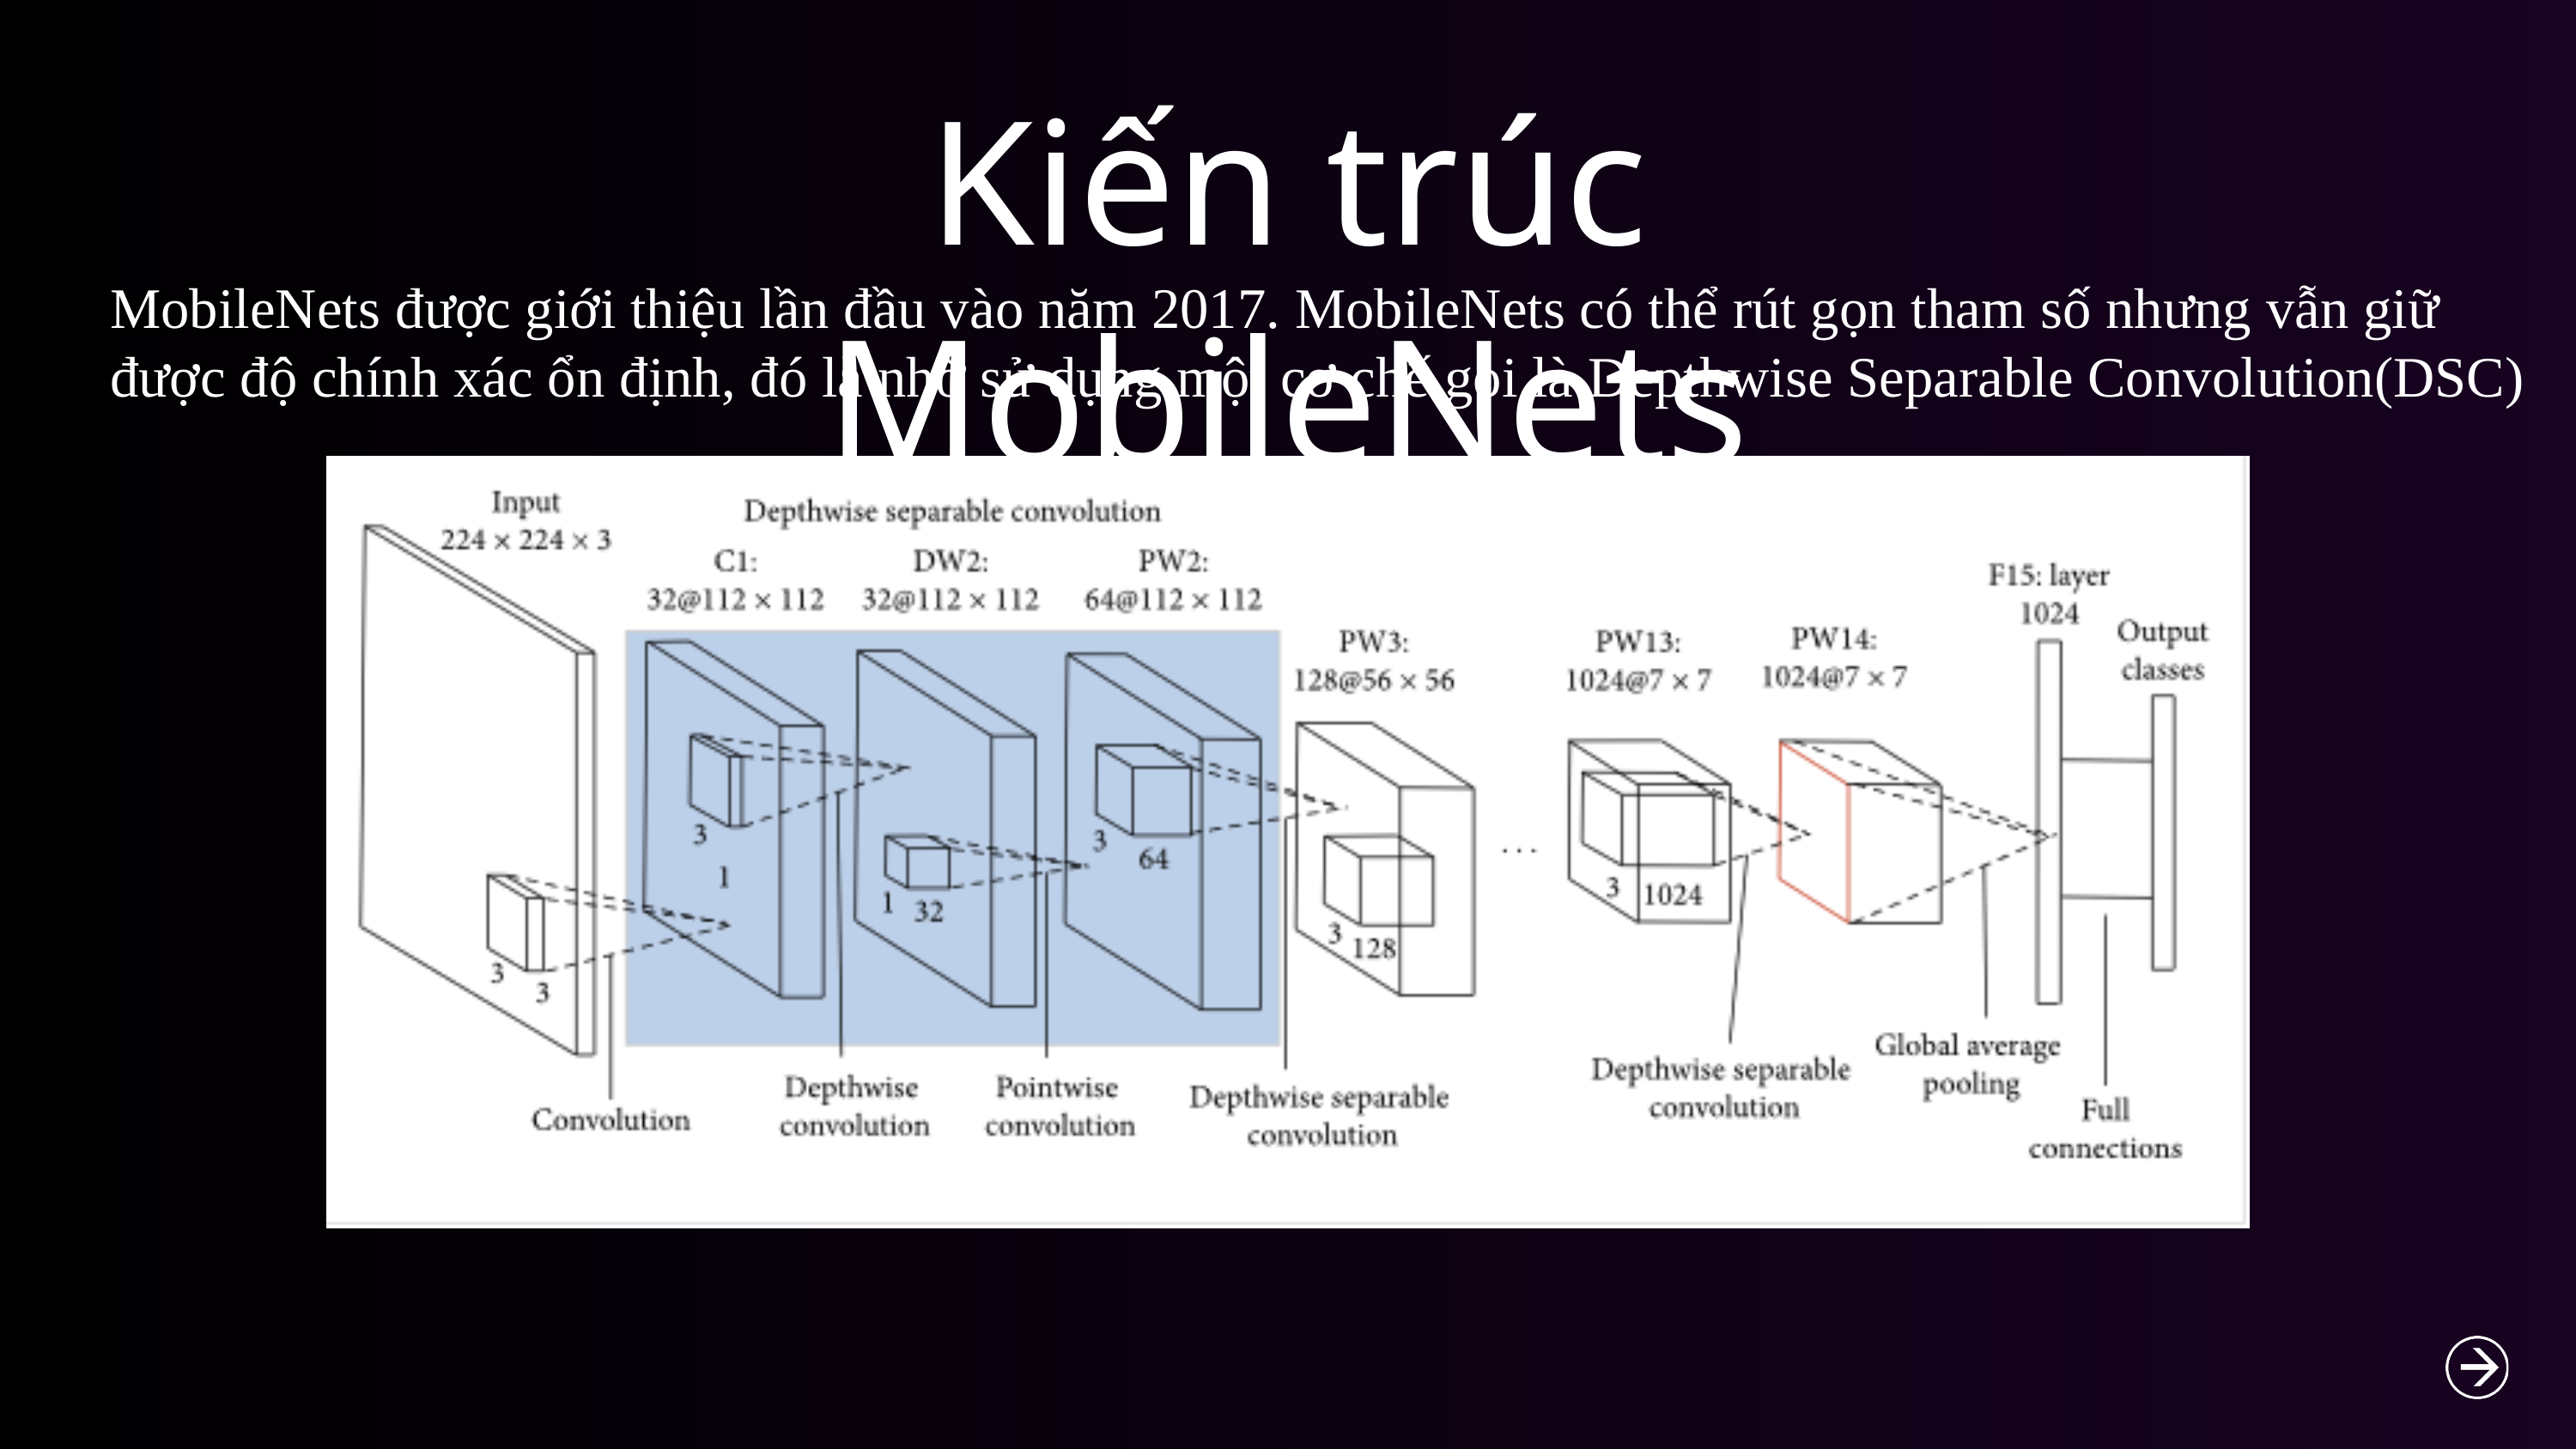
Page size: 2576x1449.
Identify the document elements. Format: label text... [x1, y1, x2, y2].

picture [325, 455, 2250, 1229]
text_box [2445, 1336, 2509, 1399]
text_box Kiến trúc MobileNets [550, 60, 2026, 270]
text_box Kiến trúc MobileNets [550, 409, 2026, 452]
text_box MobileNets được giới thiệu lần đầu vào năm 2017. MobileNets có thể rút gọn tham số nhưng vẫn giữ được độ chính xác ổn định, đó là nhờ sử dụng một cơ chế gọi là Depthwise Separable Convolution(DSC) [110, 270, 2555, 409]
